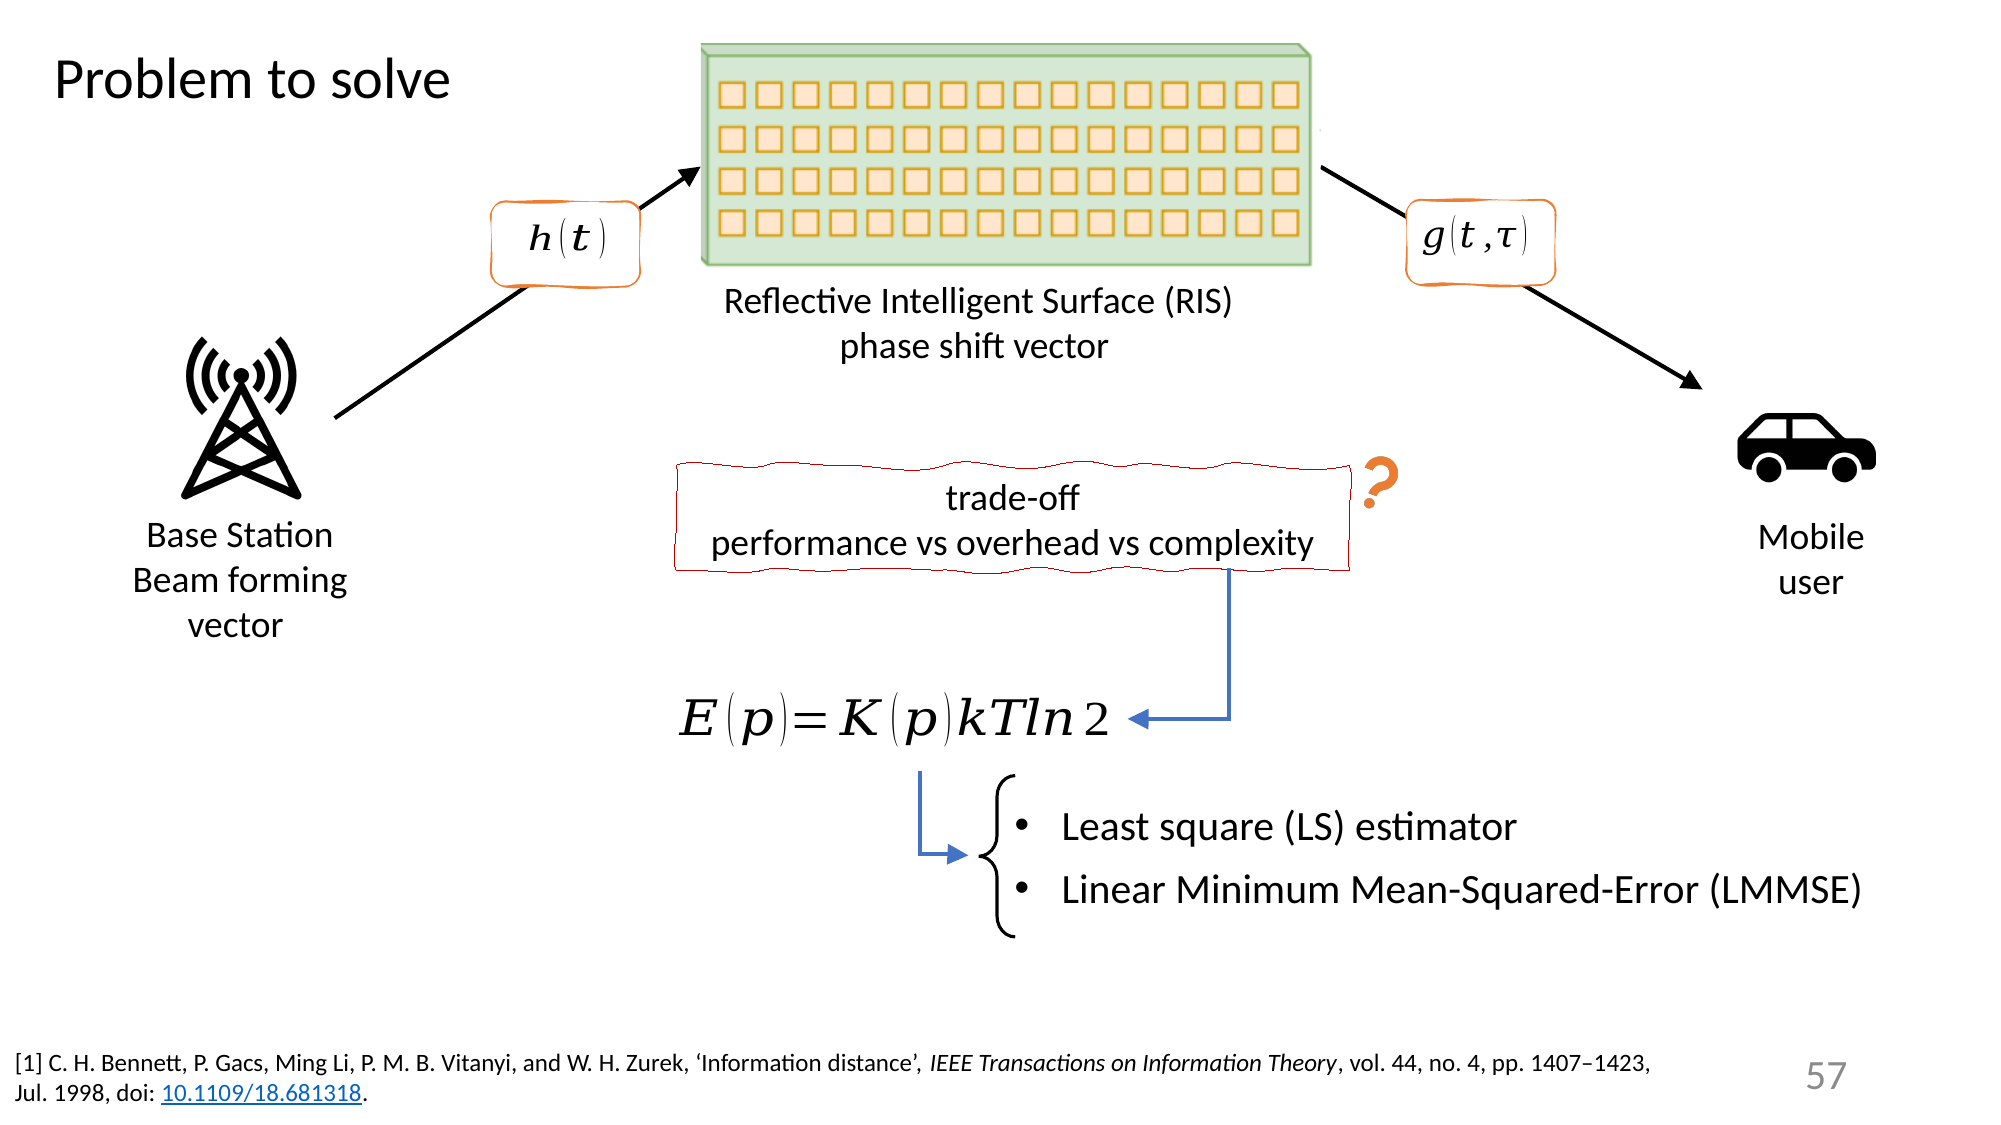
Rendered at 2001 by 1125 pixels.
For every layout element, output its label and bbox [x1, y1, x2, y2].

text_box [335, 166, 700, 419]
text_box [709, 290, 1249, 374]
text_box [919, 771, 969, 865]
picture [1731, 372, 1882, 523]
text_box [1321, 166, 1703, 390]
picture [145, 323, 335, 514]
text_box [674, 461, 1350, 730]
text_box [39, 32, 467, 118]
picture [700, 43, 1321, 290]
text_box [0, 1039, 1703, 1114]
text_box [978, 774, 1883, 938]
text_box [1740, 504, 1883, 610]
picture [1345, 443, 1417, 522]
slide_number [1412, 1042, 1863, 1103]
text_box [97, 503, 383, 653]
